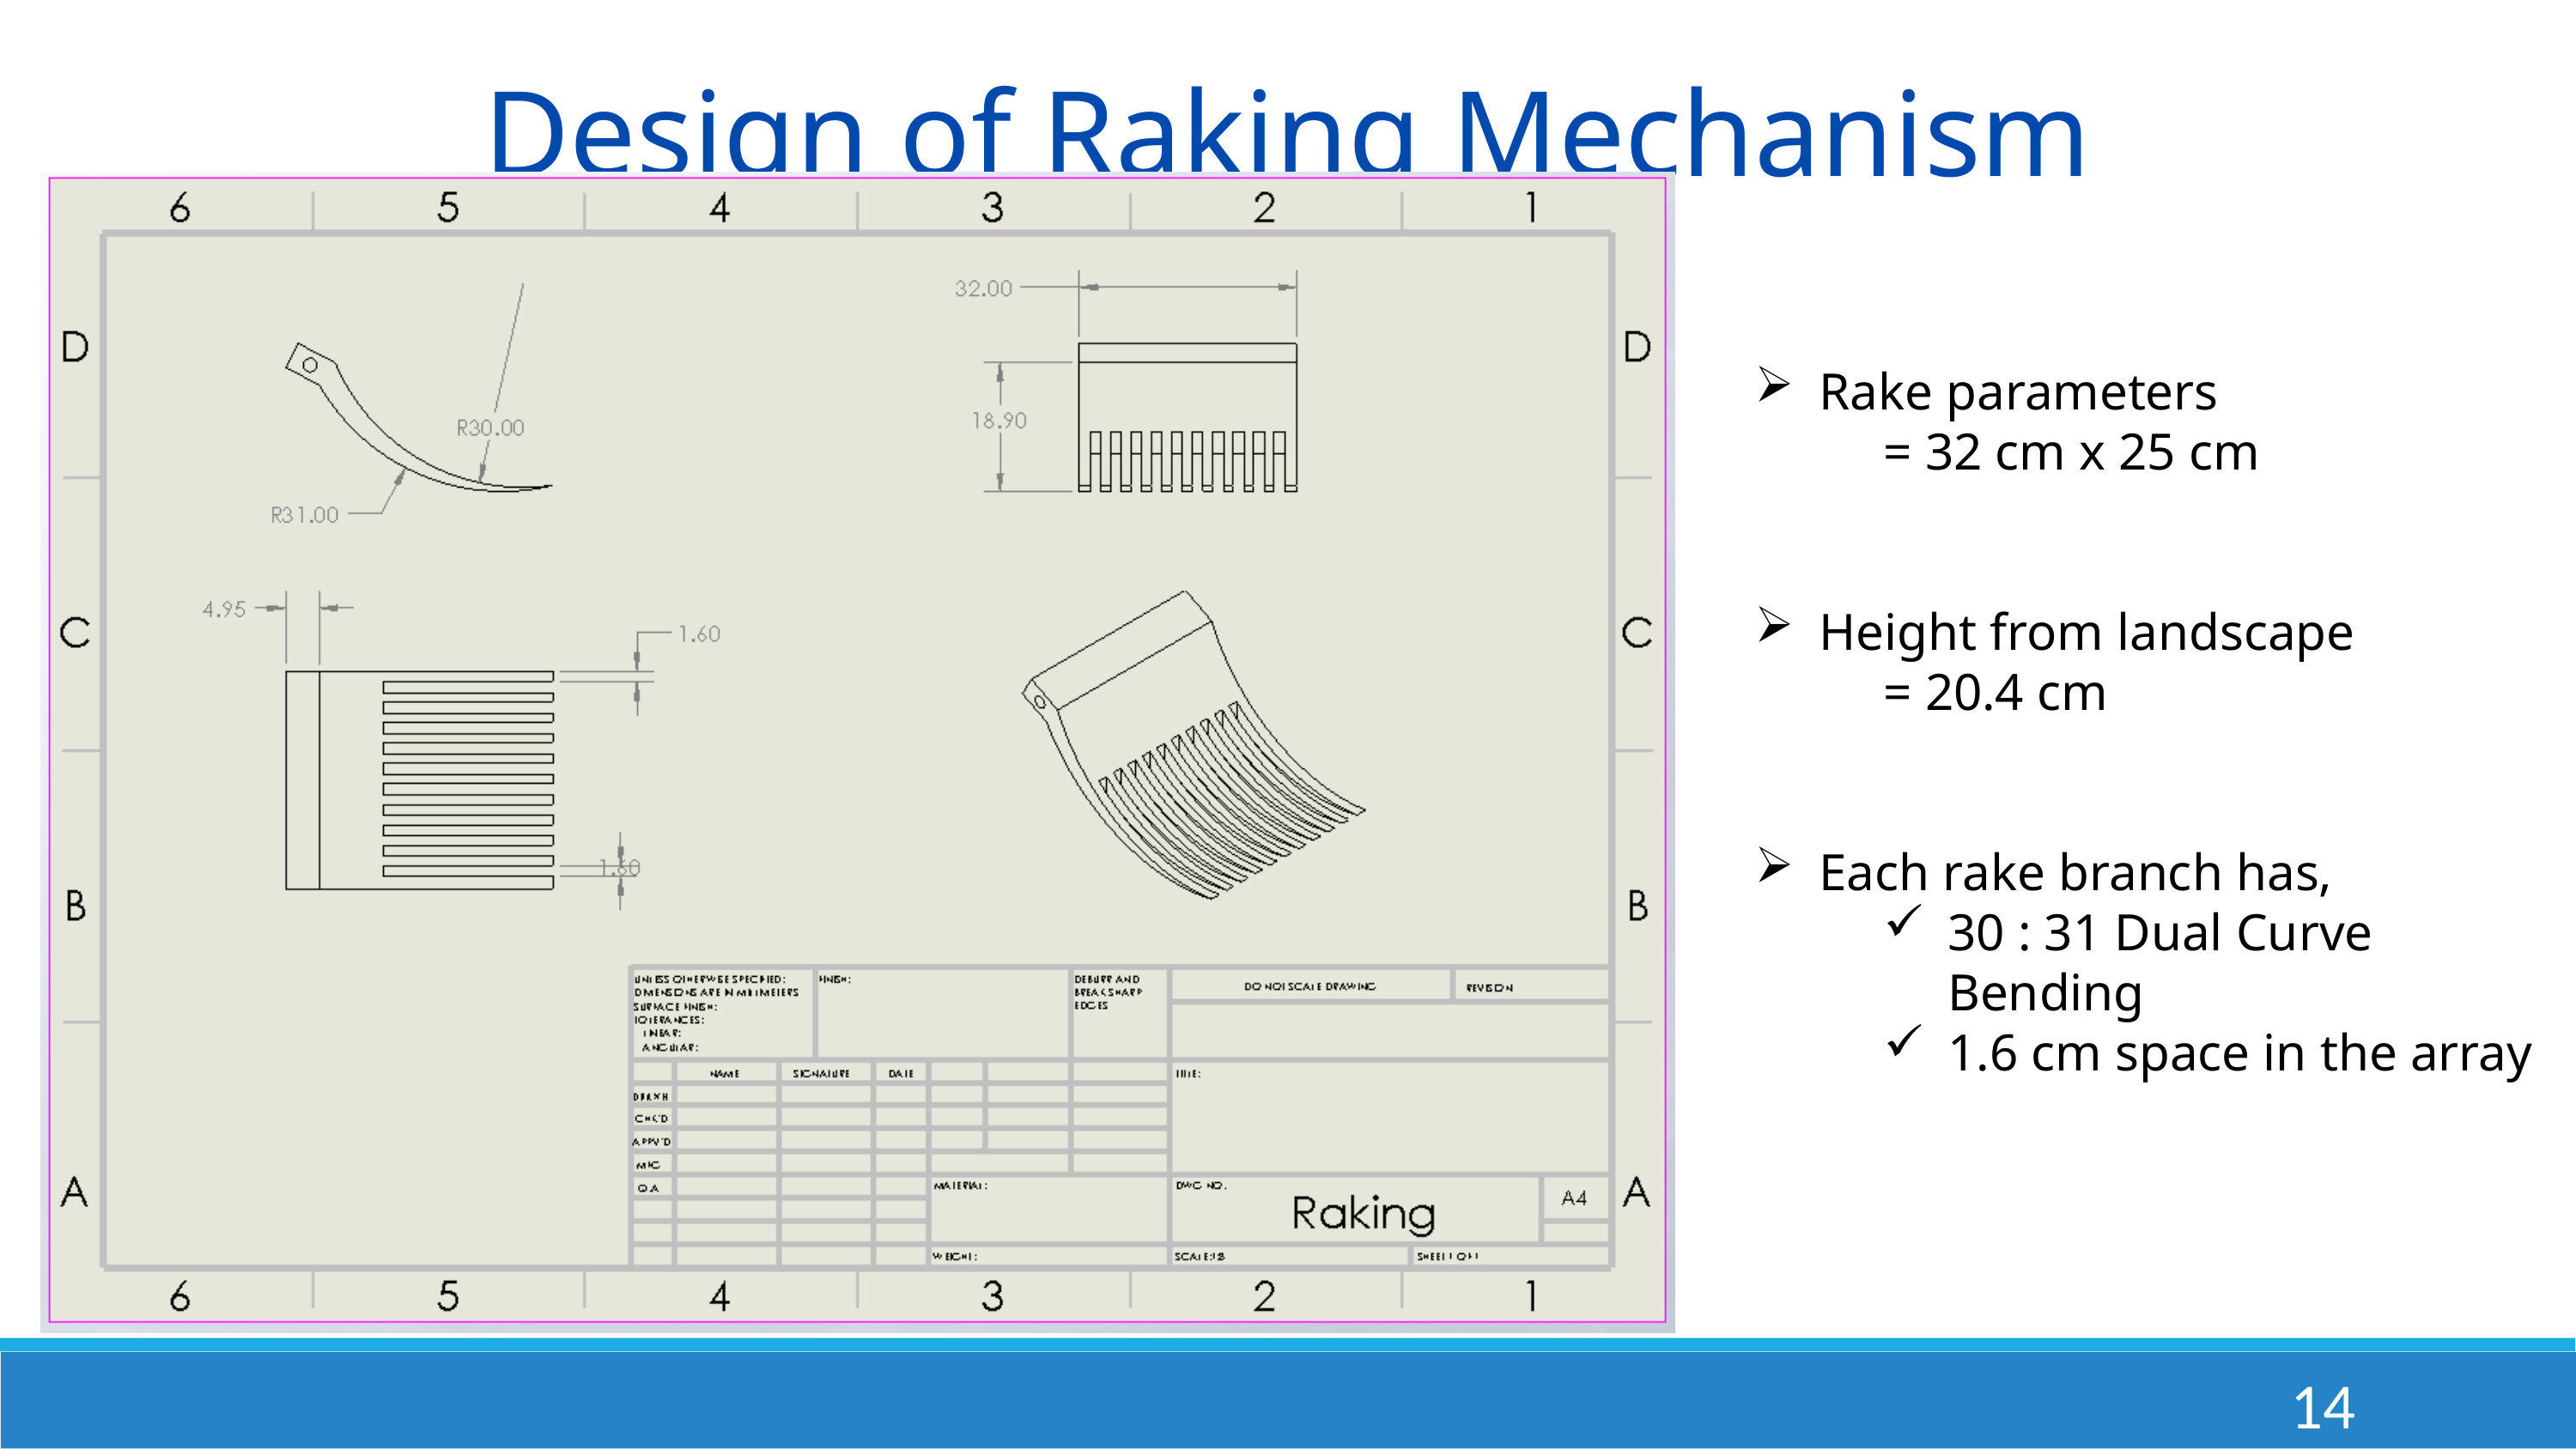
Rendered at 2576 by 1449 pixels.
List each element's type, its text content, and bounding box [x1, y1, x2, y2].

picture [40, 172, 1675, 1333]
text_box Rake parameters = 32 cm x 25 cm Height from landscape = 20.4 cm Each rake branch has, 30 : 31 Dual Curve Bending 1.6 cm space in the array [1741, 354, 2576, 1088]
text_box Design of Raking Mechanism [449, 0, 2127, 201]
slide_number 14 [2092, 1364, 2369, 1442]
